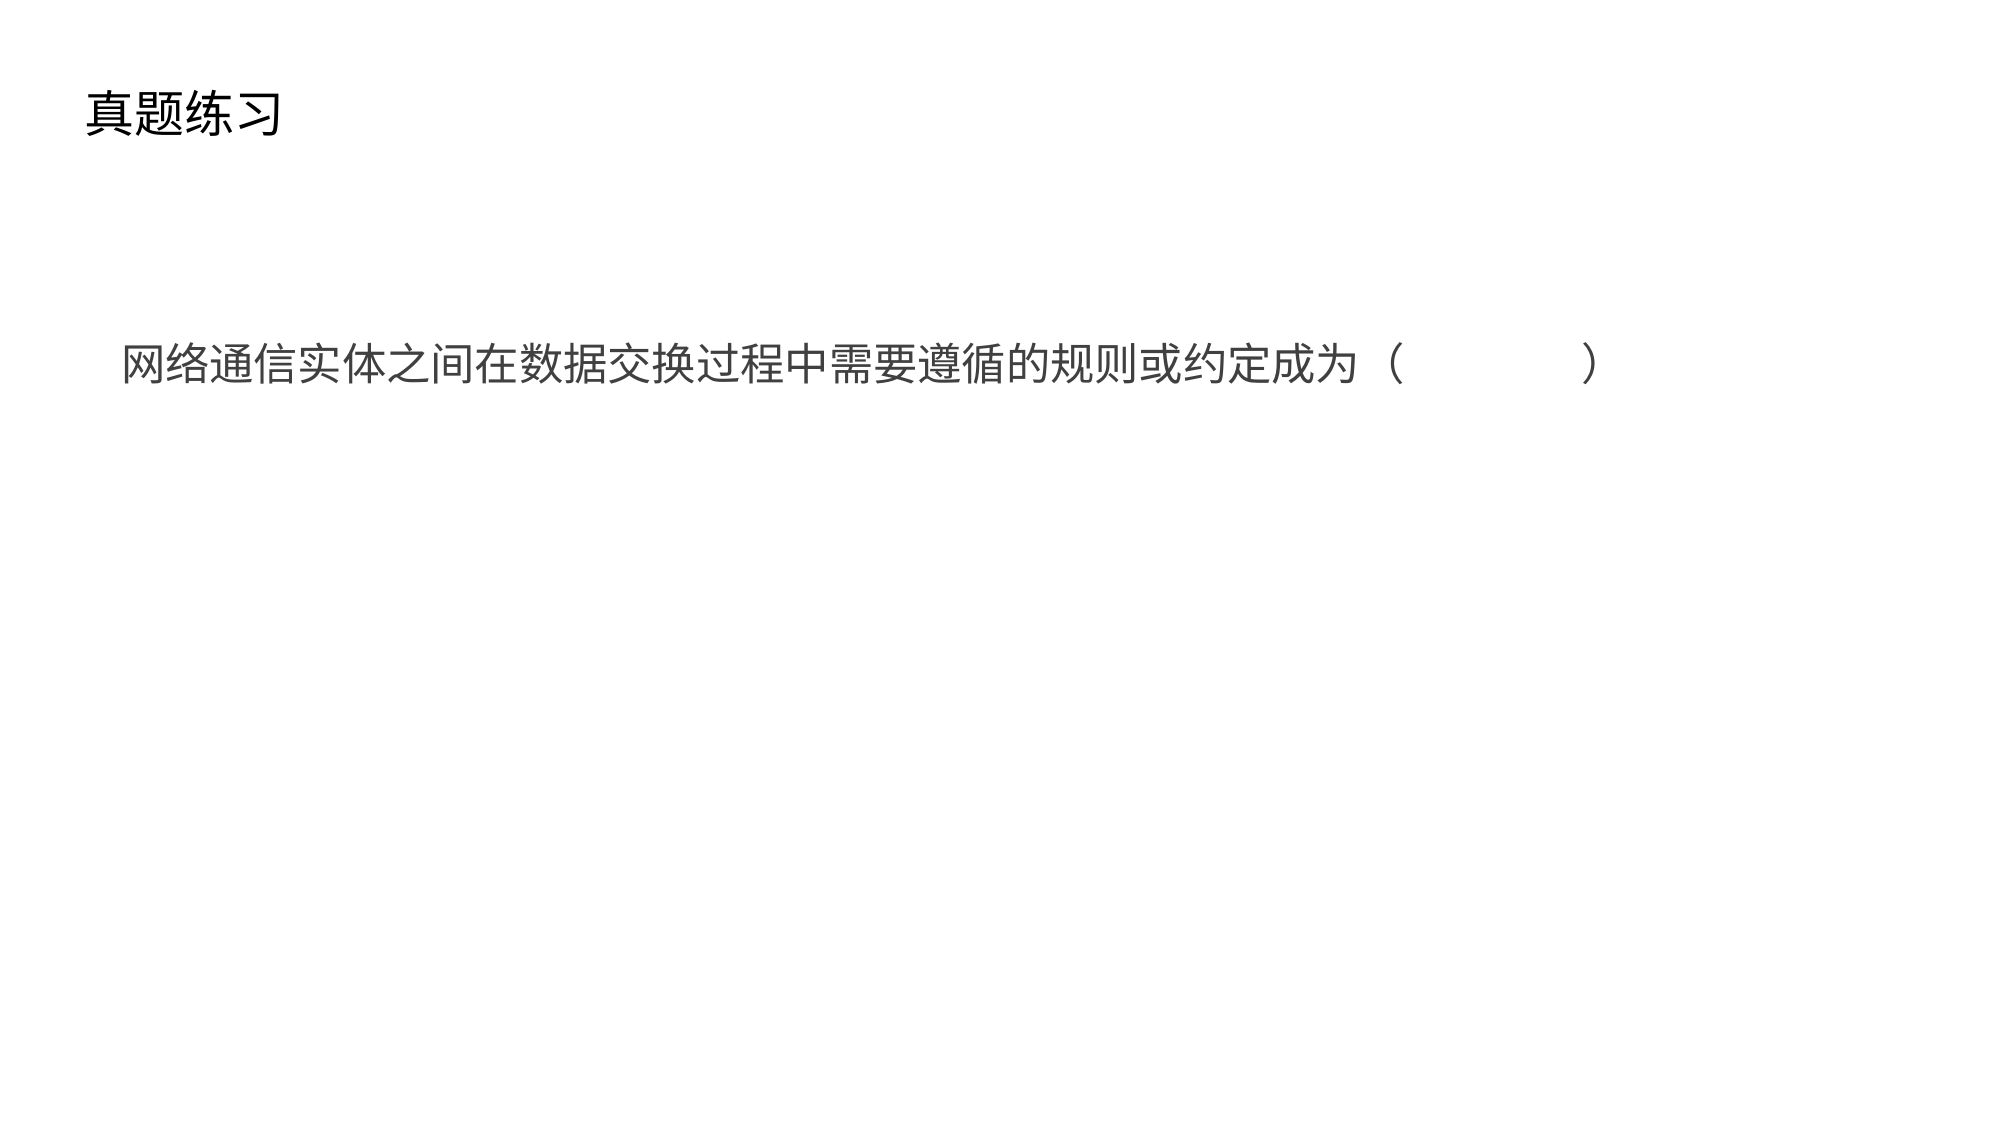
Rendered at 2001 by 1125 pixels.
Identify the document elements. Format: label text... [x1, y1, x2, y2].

text_box 真题练习 [69, 75, 537, 150]
list 网络通信实体之间在数据交换过程中需要遵循的规则或约定成为（网络协议） [106, 228, 1832, 943]
